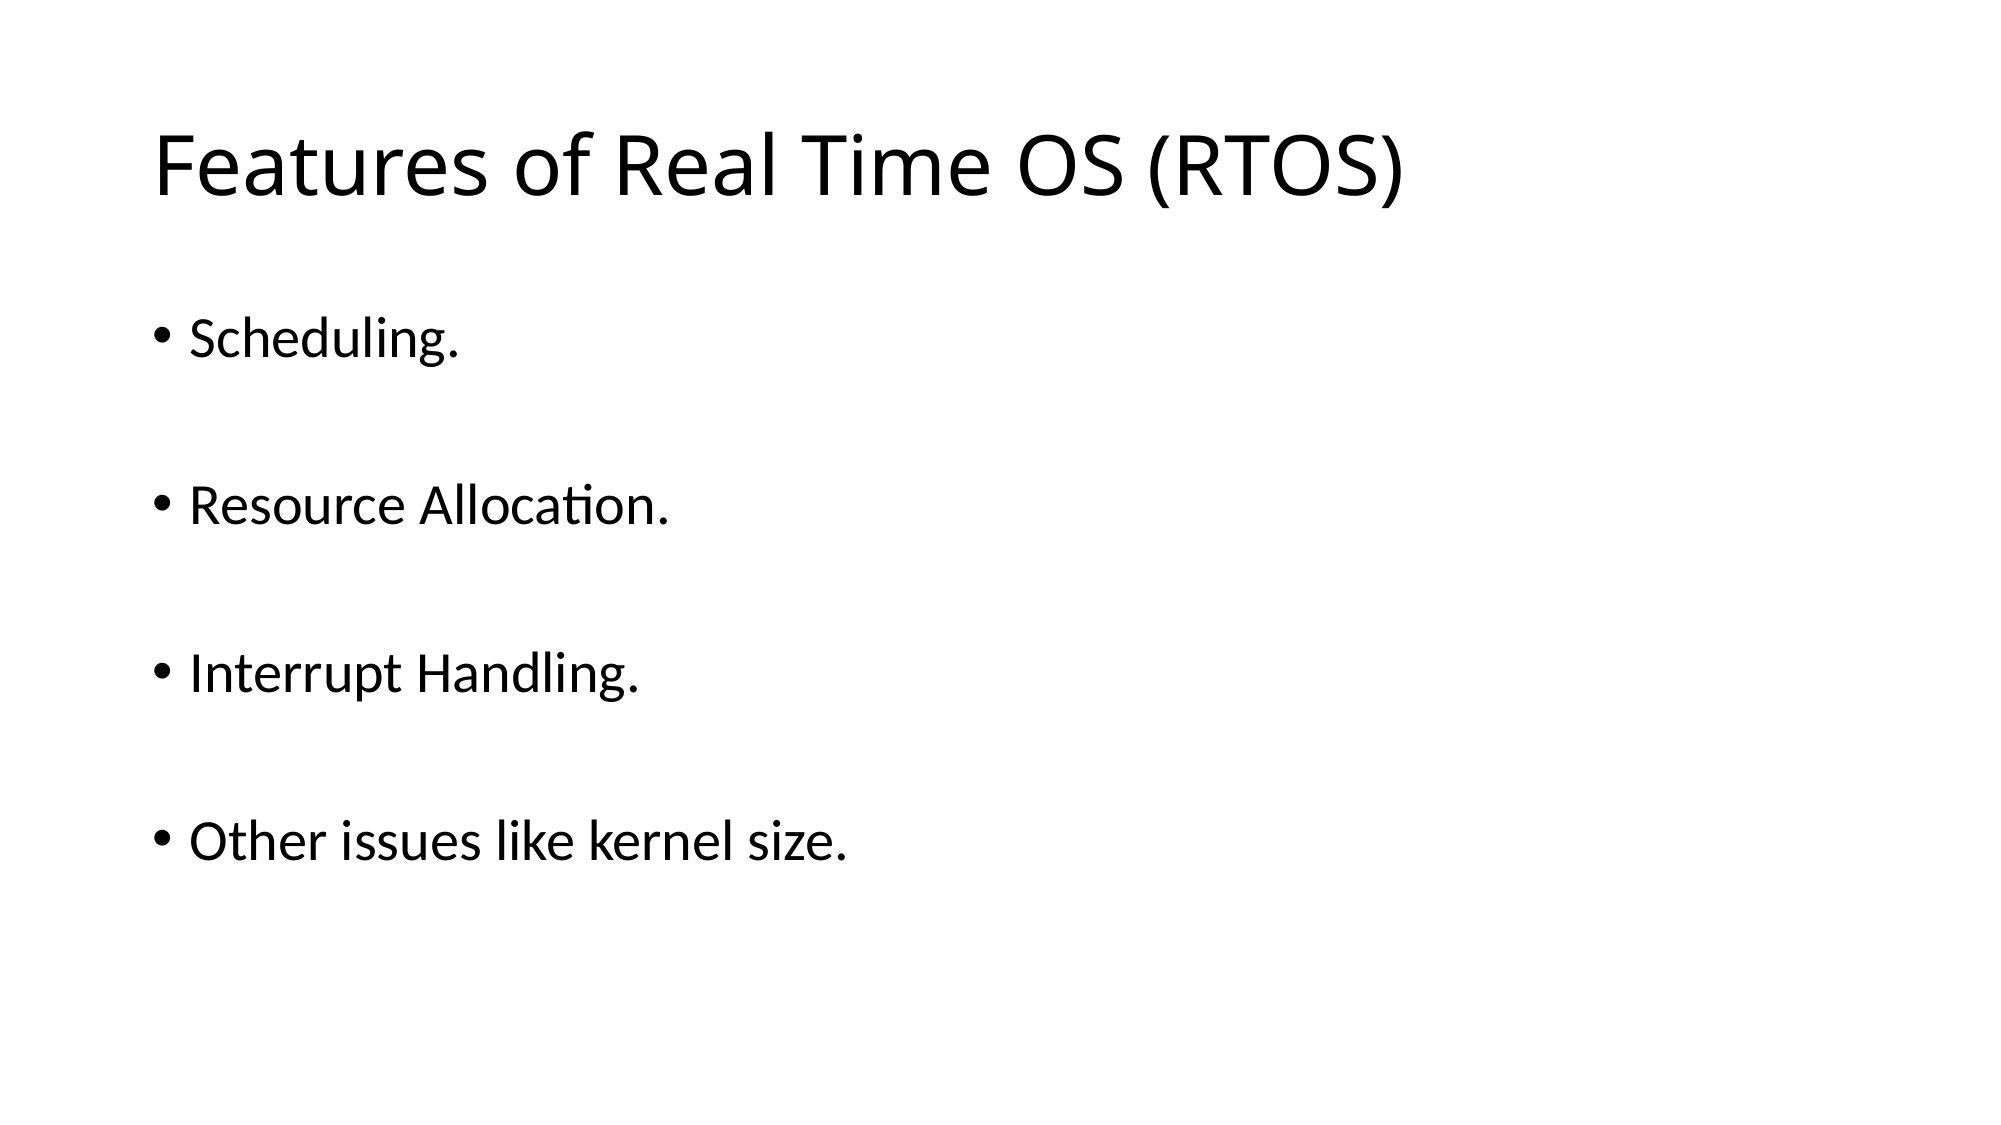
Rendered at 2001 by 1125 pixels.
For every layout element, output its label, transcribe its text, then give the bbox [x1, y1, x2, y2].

list Scheduling. Resource Allocation. Interrupt Handling. Other issues like kernel size. [137, 299, 1863, 1014]
title Features of Real Time OS (RTOS) [137, 59, 1863, 278]
